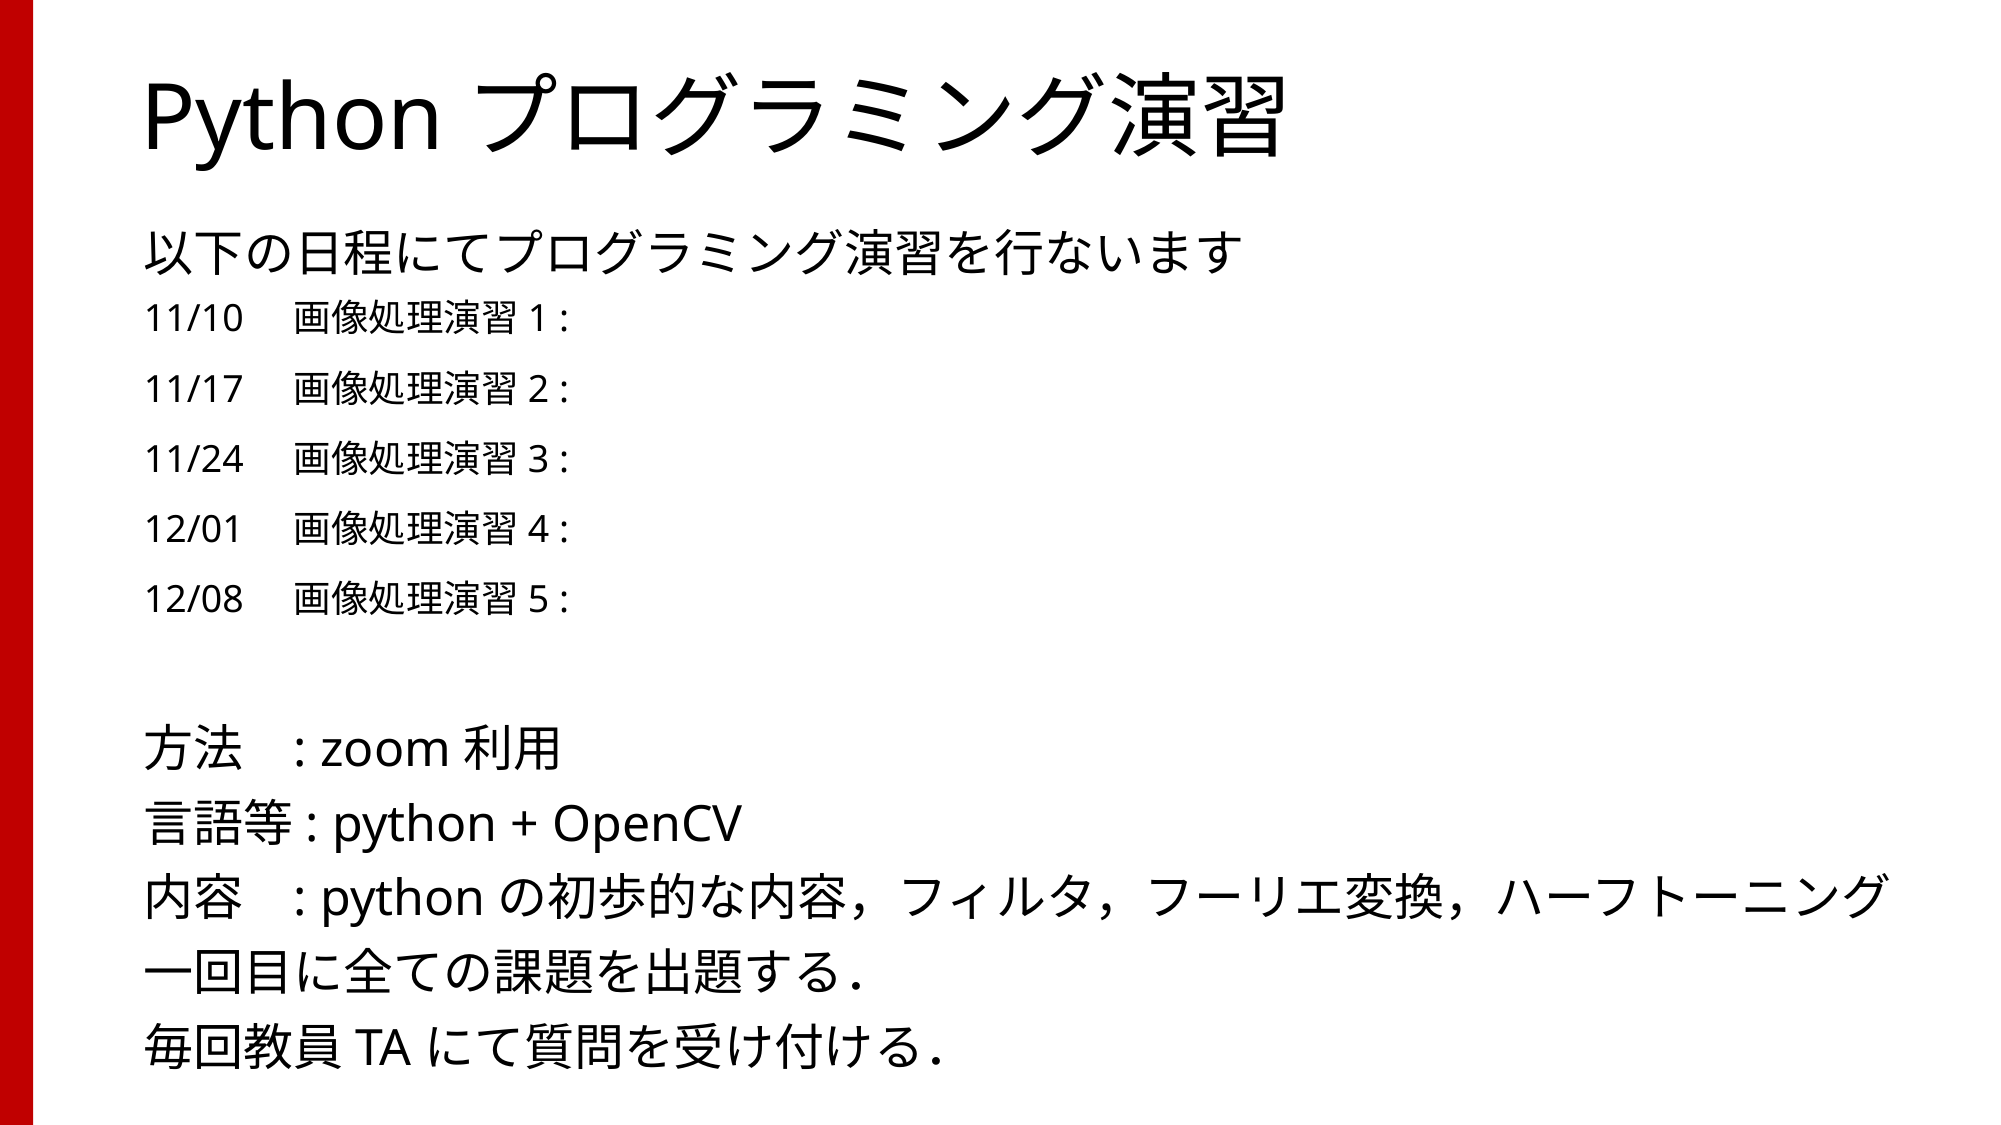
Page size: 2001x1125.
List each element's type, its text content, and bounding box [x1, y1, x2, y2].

title Pythonプログラミング演習 [125, 59, 2000, 181]
list 以下の日程にてプログラミング演習を行ないます 11/10 画像処理演習1 : 11/17 画像処理演習2 : 11/24 画像処理演習3 : 12/01 画像処理演習4 : 12/08 画像処理演習5 : 方法 : zoom利用 言語等: python + OpenCV 内容 : pythonの初歩的な内容，フィルタ，フーリエ変換，ハーフトーニング 一回目に全ての課題を出題する． 毎回教員TAにて質問を受け付ける． [128, 220, 1934, 1090]
